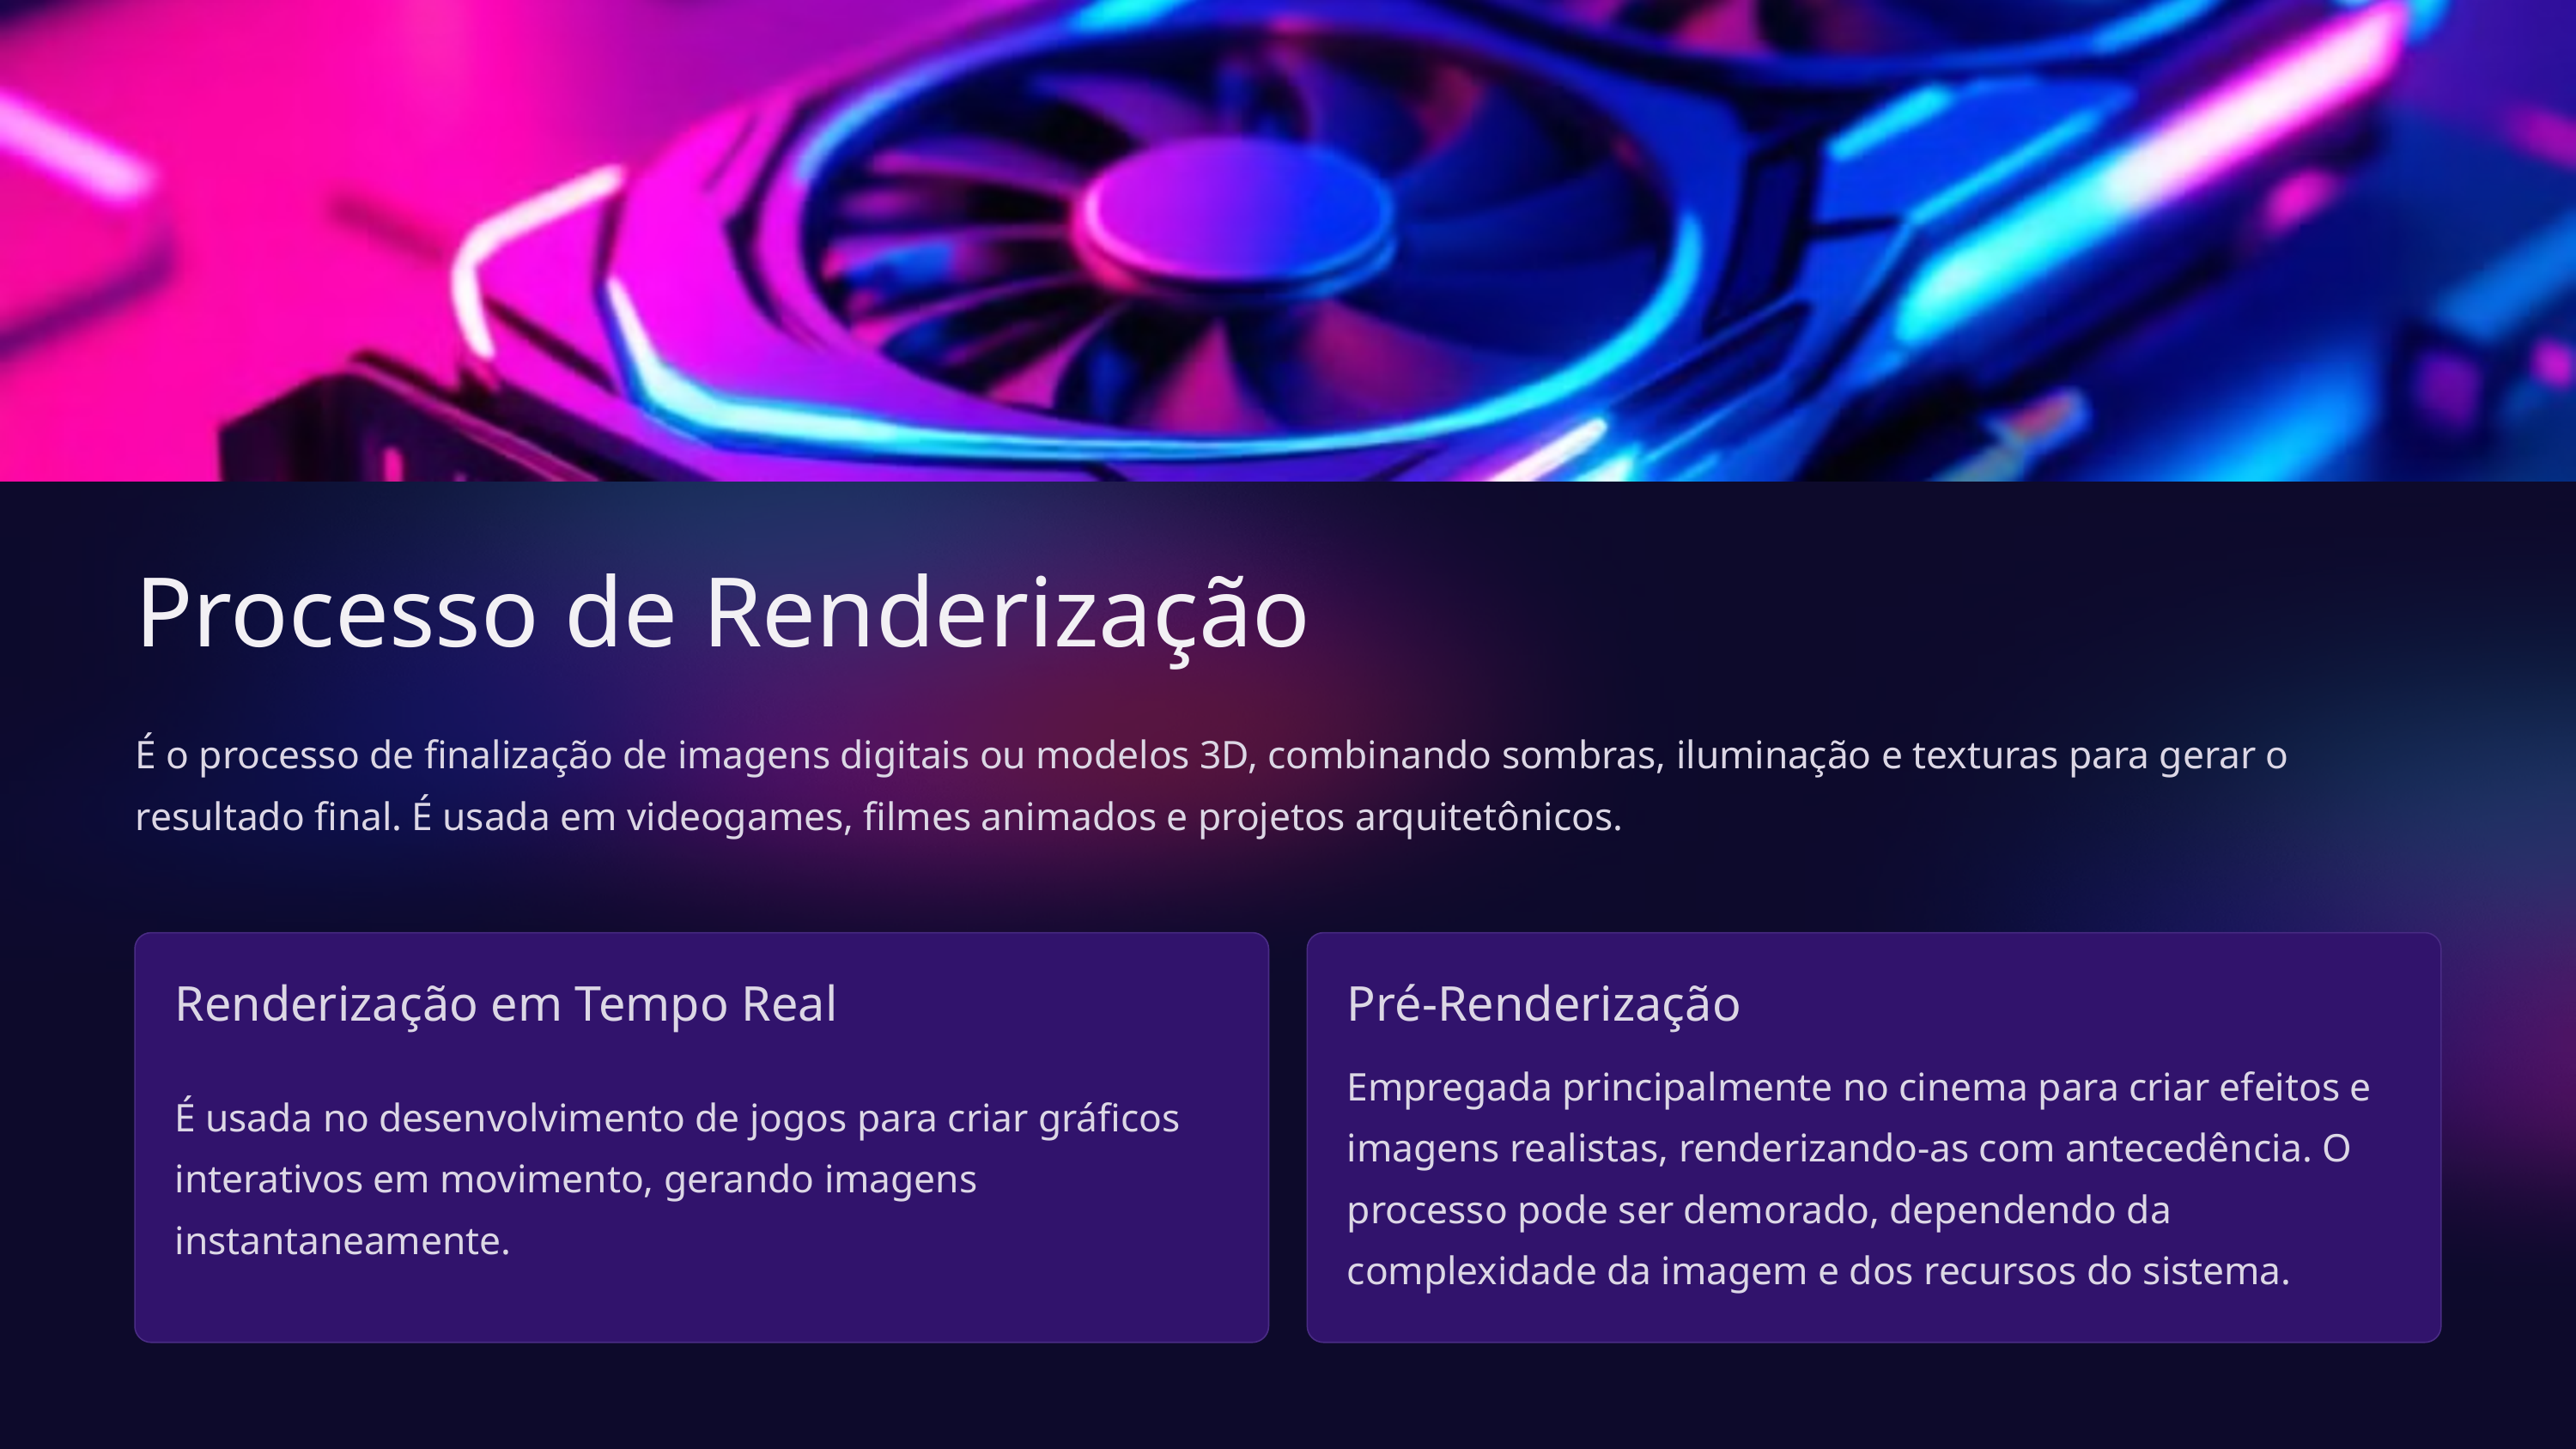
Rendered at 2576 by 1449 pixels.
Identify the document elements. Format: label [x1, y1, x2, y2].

text_box [1306, 931, 2442, 1343]
text_box [1346, 972, 1830, 1034]
text_box [174, 1086, 1230, 1272]
text_box [174, 972, 918, 1049]
text_box [1346, 1055, 2402, 1303]
text_box [0, 0, 2576, 1449]
text_box [133, 931, 1270, 1343]
text_box [134, 548, 1419, 700]
text_box [135, 724, 2442, 848]
